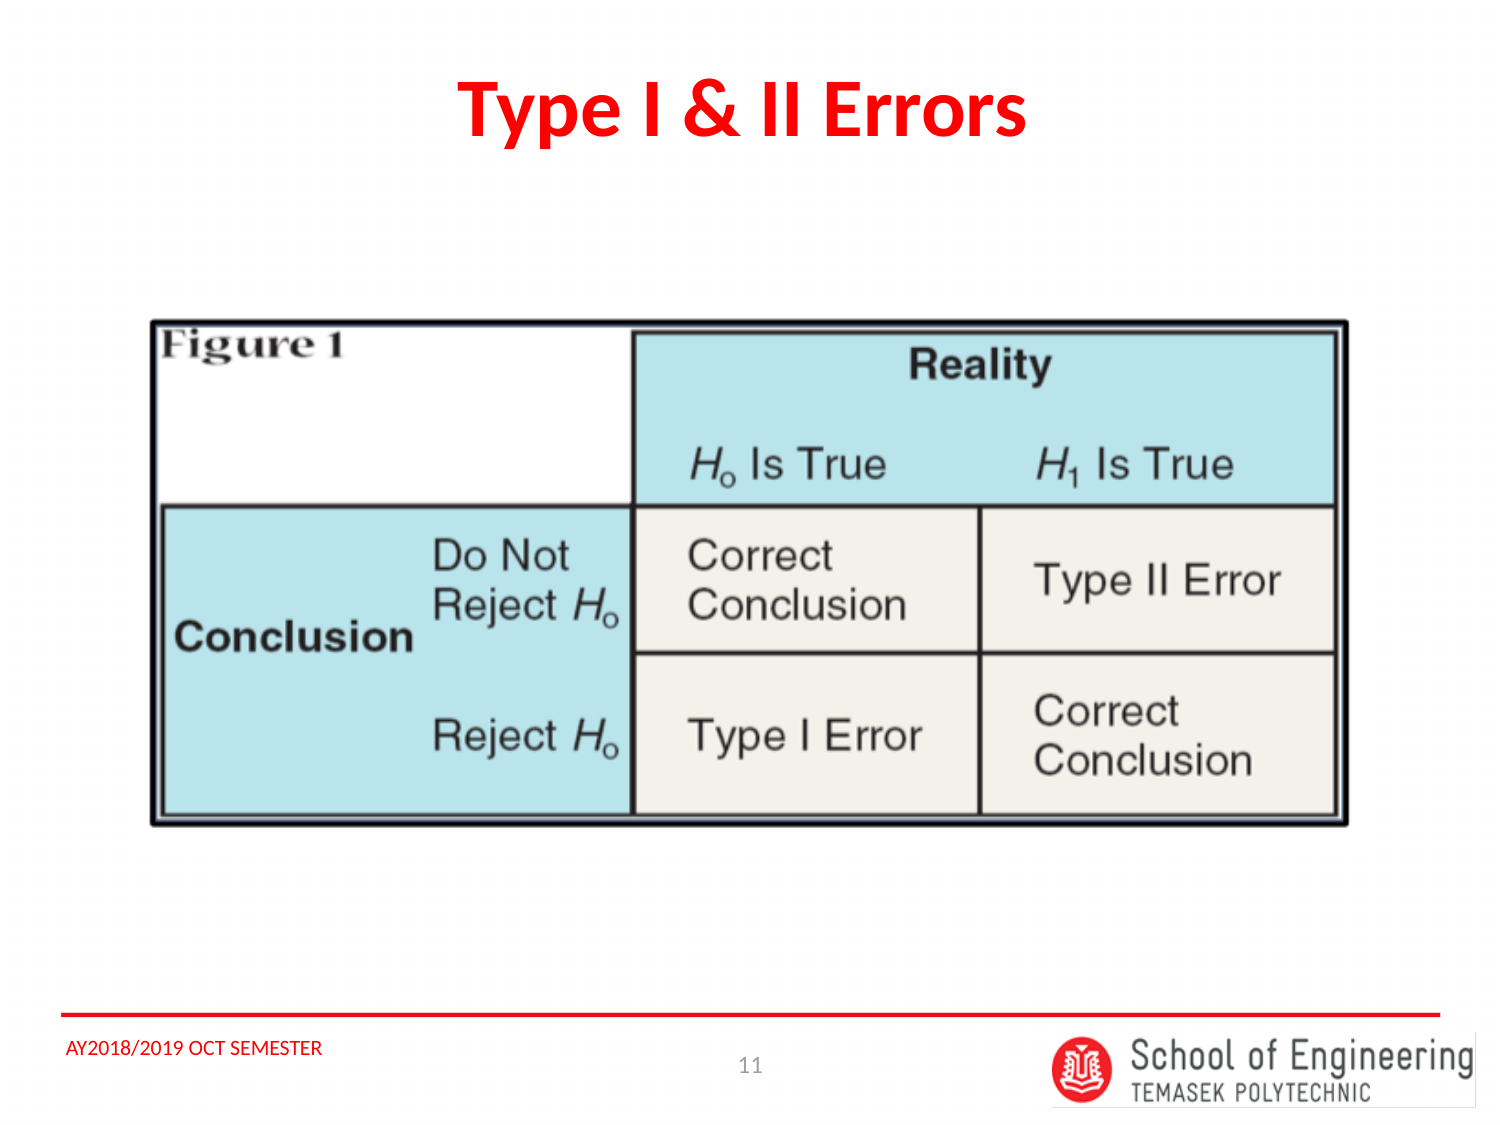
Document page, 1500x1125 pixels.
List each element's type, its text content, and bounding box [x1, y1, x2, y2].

text_box 11 [575, 1041, 926, 1102]
text_box AY2018/2019 OCT SEMESTER [46, 1025, 907, 1067]
text_box Type I & II Errors [25, 1, 1480, 219]
picture [0, 0, 1500, 1125]
